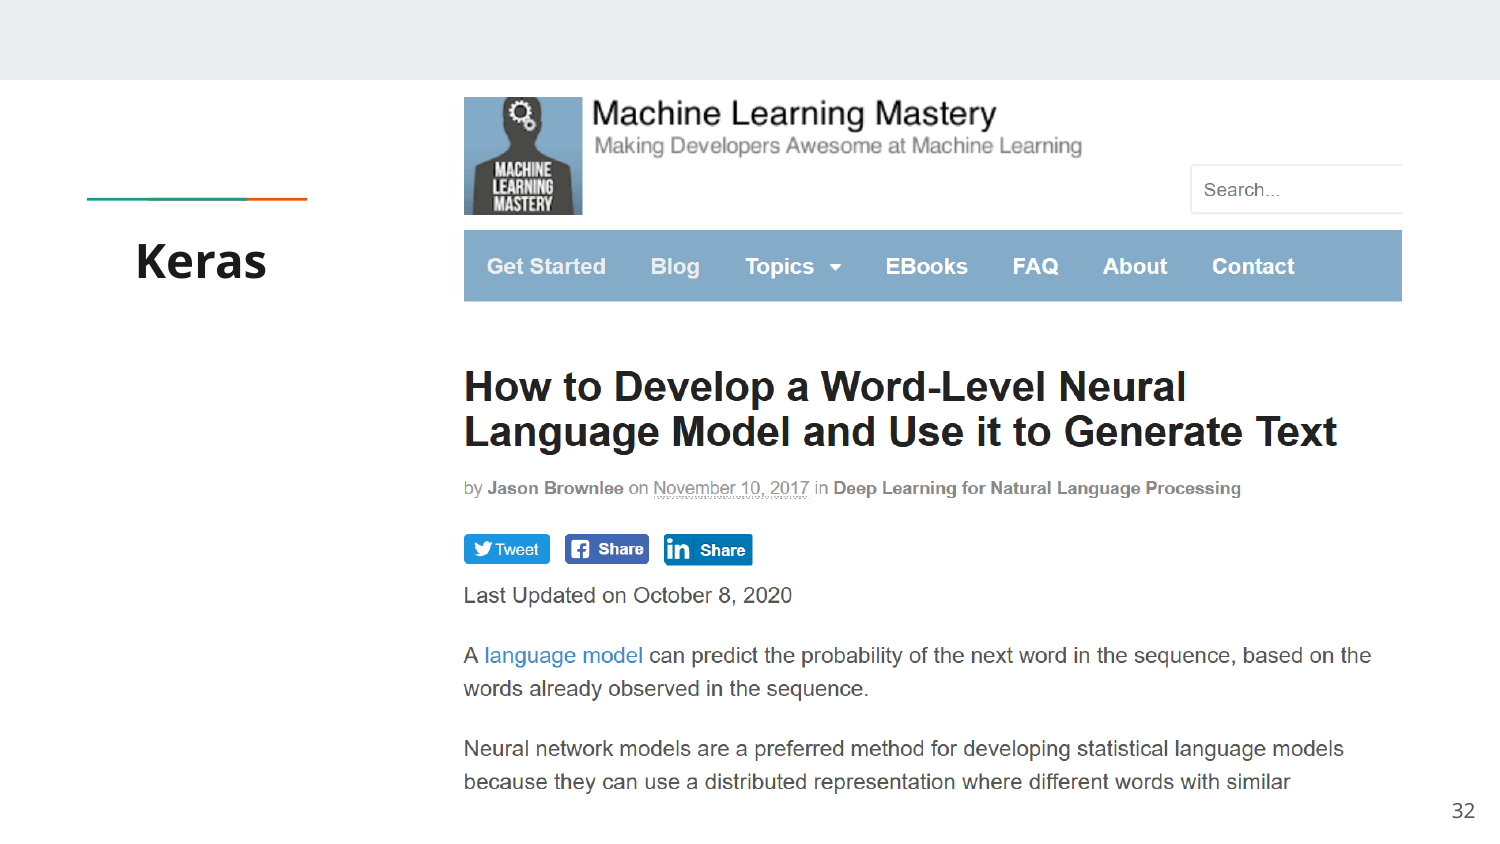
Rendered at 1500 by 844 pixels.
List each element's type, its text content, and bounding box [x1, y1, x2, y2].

title Keras [119, 216, 427, 305]
picture [432, 86, 1403, 800]
slide_number ‹#› [1400, 779, 1491, 844]
